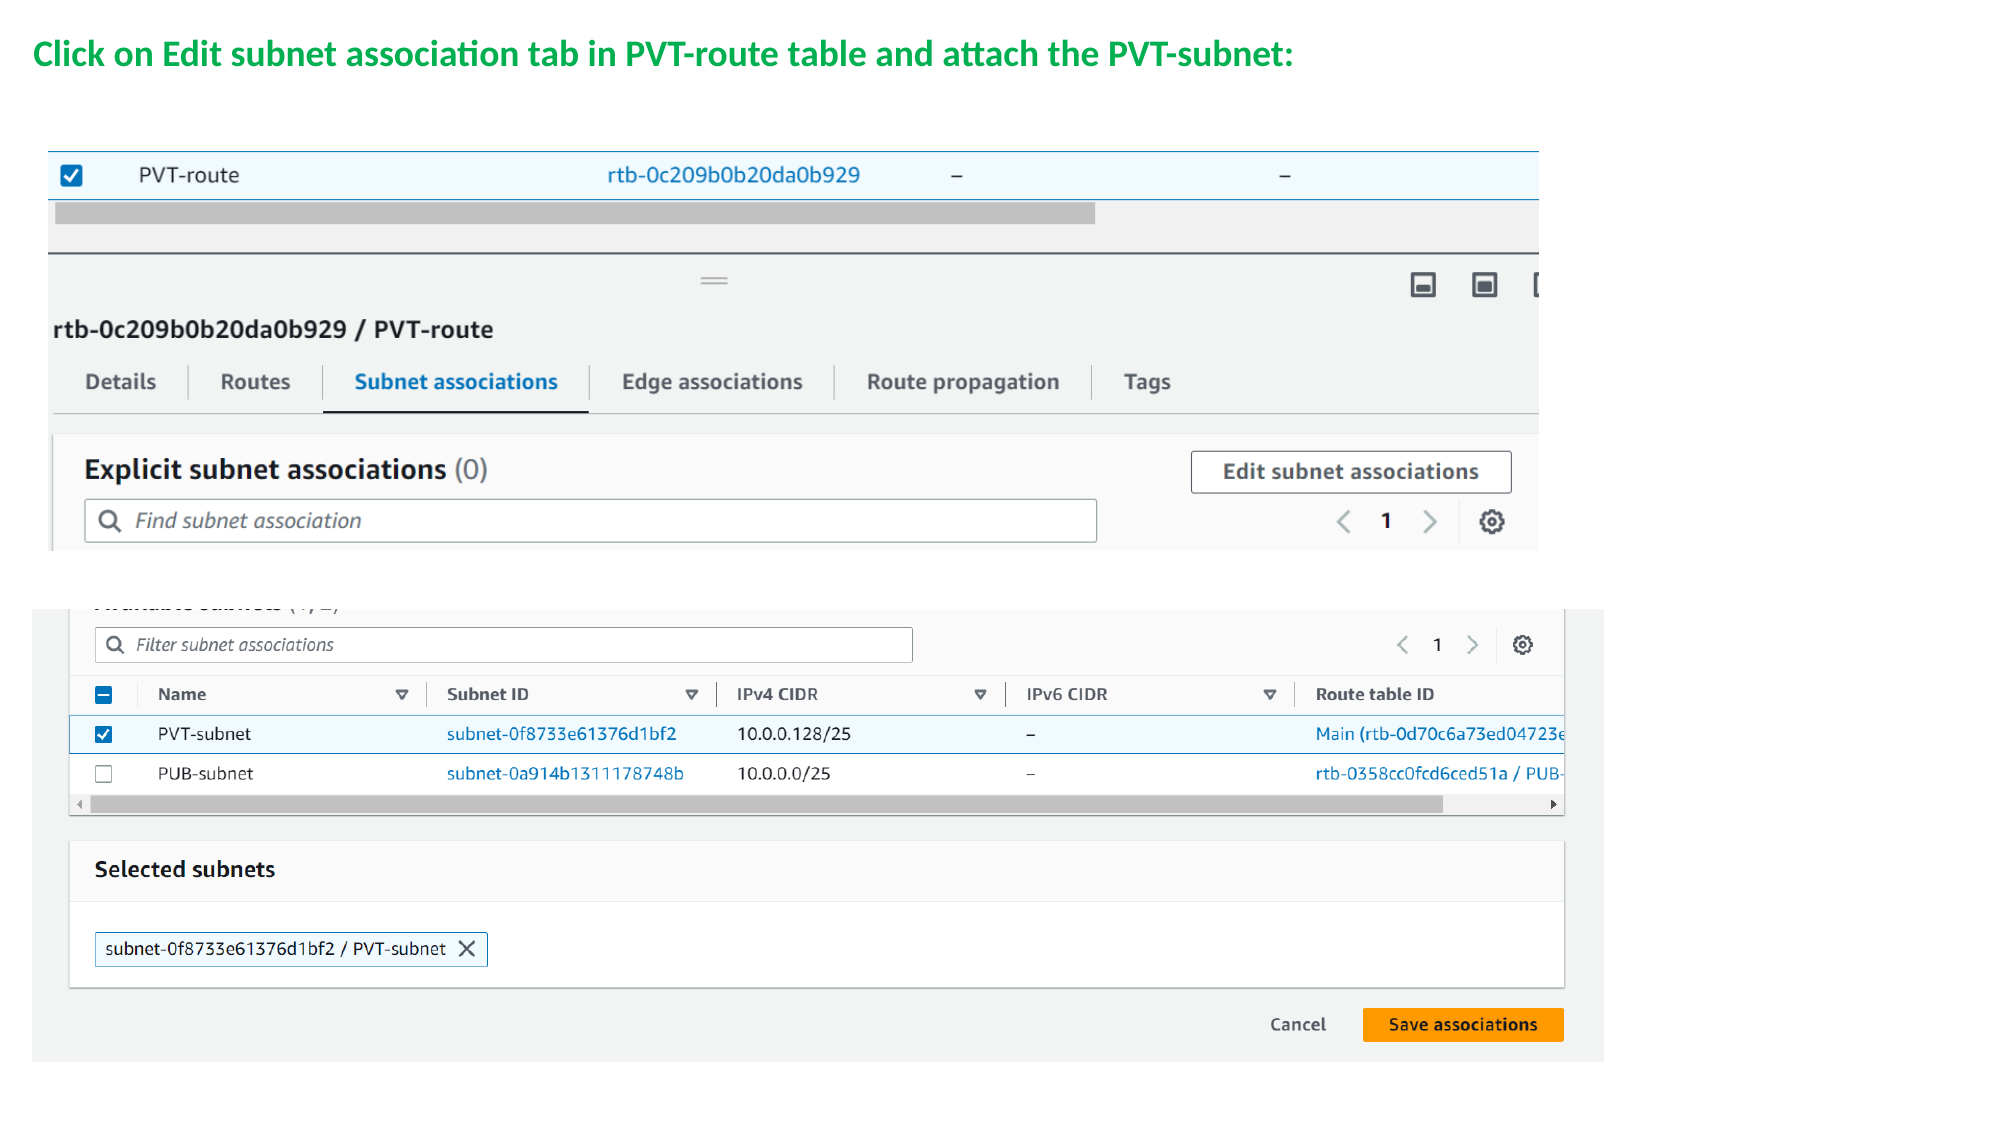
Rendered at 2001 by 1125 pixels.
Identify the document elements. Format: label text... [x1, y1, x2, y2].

picture [48, 149, 1540, 551]
list Click on Edit subnet association tab in PVT-route table and attach the PVT-subnet: [18, 26, 1863, 1014]
picture [32, 609, 1604, 1062]
